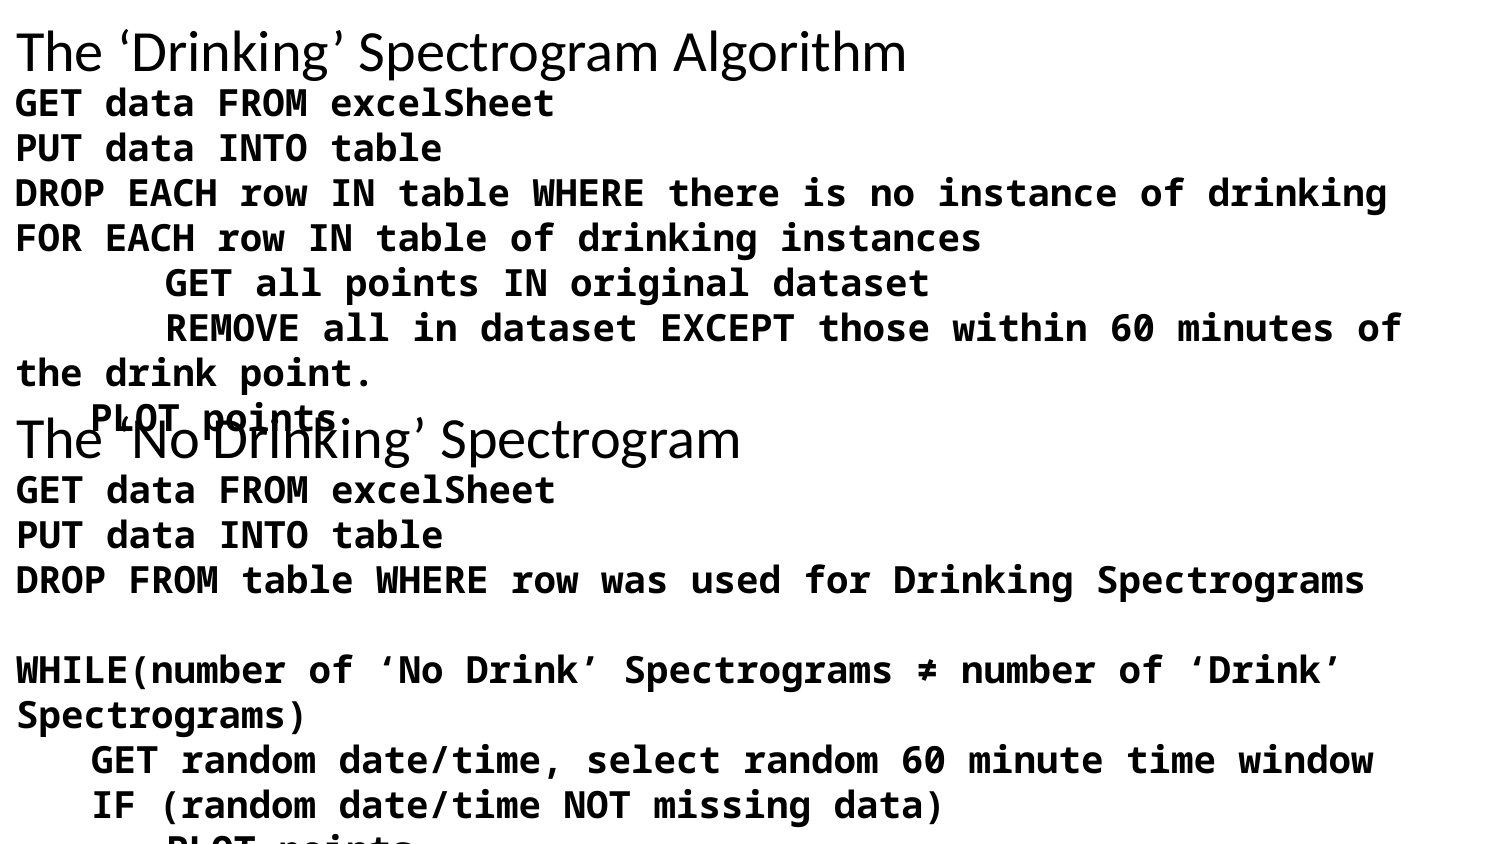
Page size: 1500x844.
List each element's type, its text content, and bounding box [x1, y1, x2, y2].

list GET data FROM excelSheet PUT data INTO table DROP EACH row IN table WHERE there is no instance of drinking FOR EACH row IN table of drinking instances GET all points IN original dataset REMOVE all in dataset EXCEPT those within 60 minutes of the drink point. PLOT points [0, 63, 1500, 625]
list GET data FROM excelSheet PUT data INTO table DROP FROM table WHERE row was used for Drinking Spectrograms WHILE(number of ‘No Drink’ Spectrograms ≠ number of ‘Drink’ Spectrograms) GET random date/time, select random 60 minute time window IF (random date/time NOT missing data) PLOT points [0, 451, 1400, 806]
title The ‘Drinking’ Spectrogram Algorithm [1, 0, 1399, 92]
title The ‘No Drinking’ Spectrogram [1, 385, 1399, 480]
